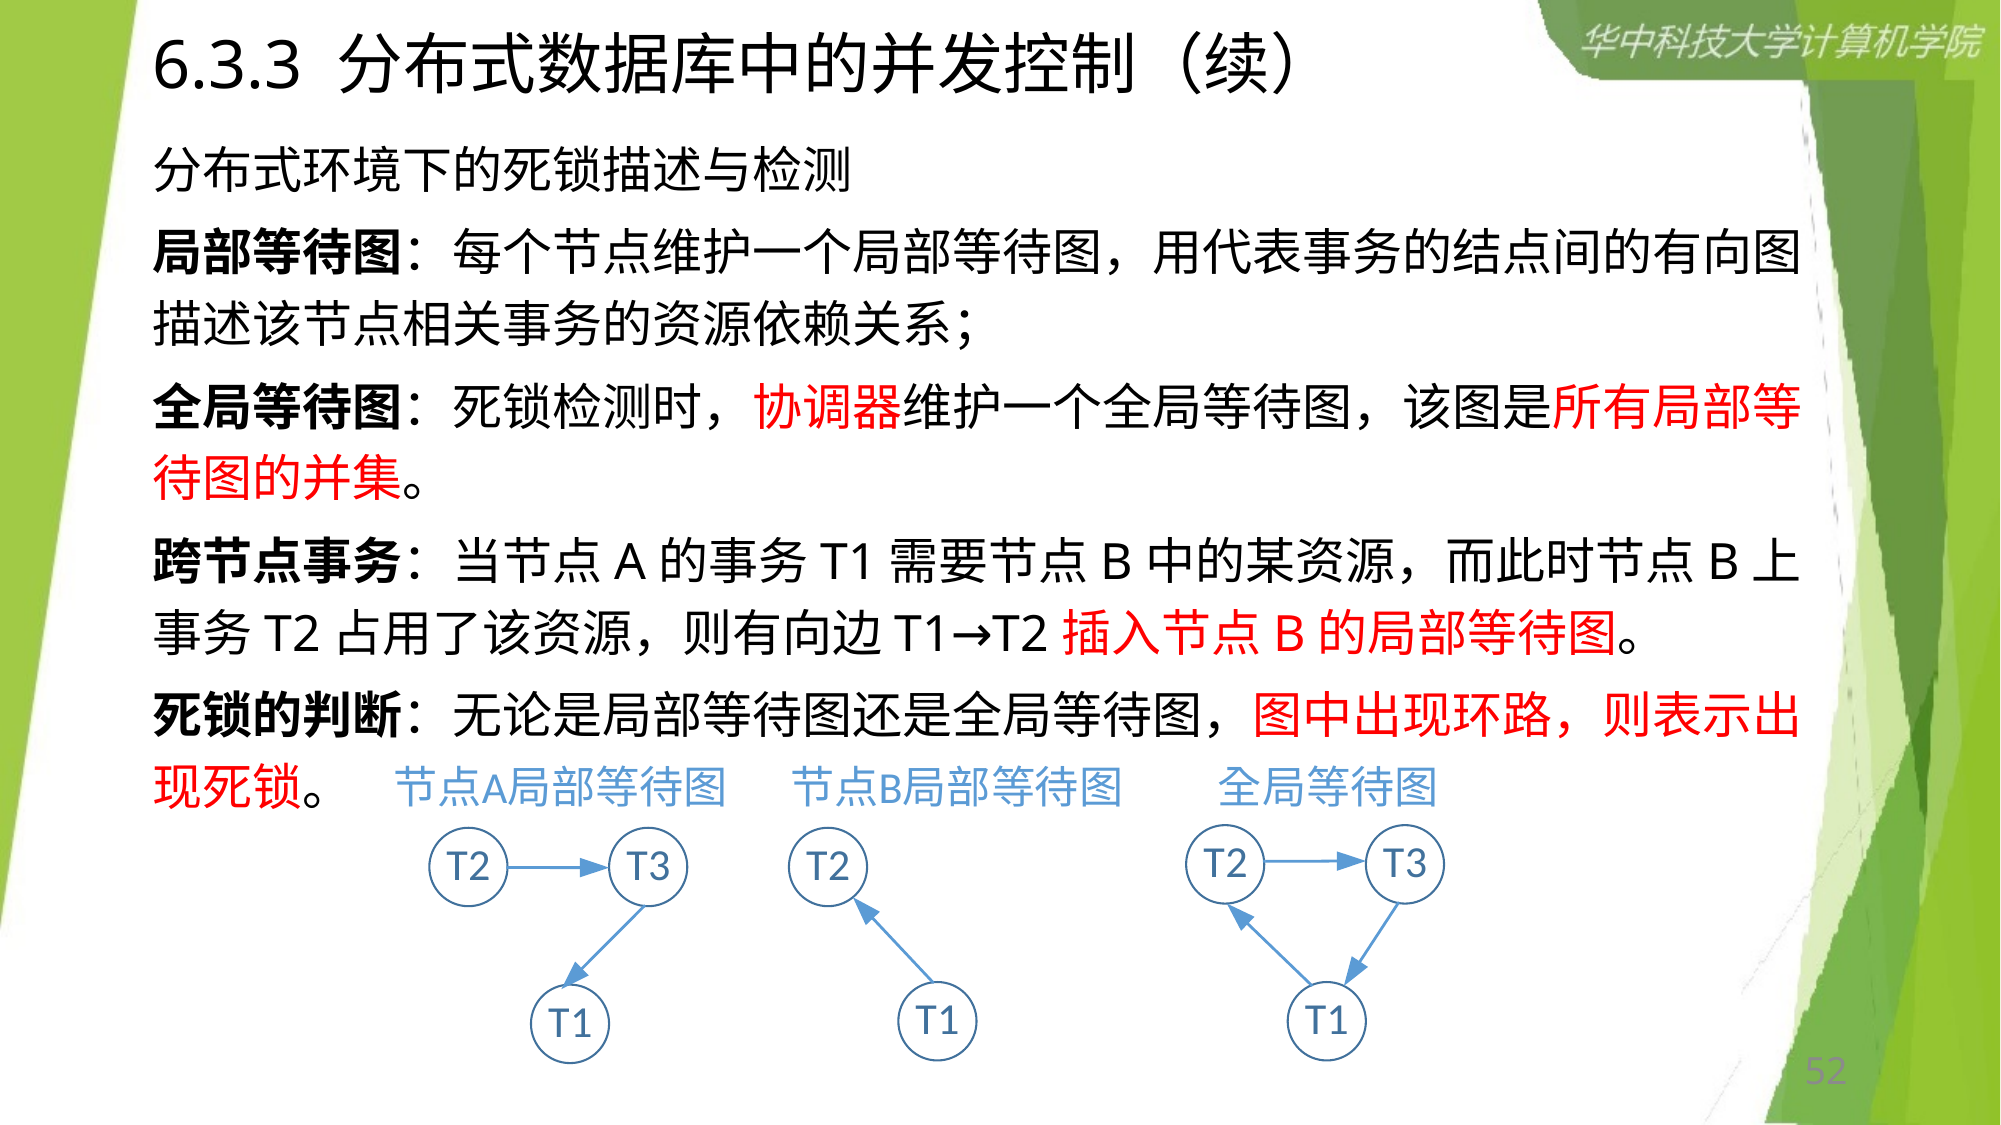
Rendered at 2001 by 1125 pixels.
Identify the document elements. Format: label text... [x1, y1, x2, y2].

picture [0, 0, 2001, 1125]
list 分布式环境下的死锁描述与检测 局部等待图：每个节点维护一个局部等待图，用代表事务的结点间的有向图描述该节点相关事务的资源依赖关系； 全局等待图：死锁检测时，协调器维护一个全局等待图，该图是所有局部等待图的并集。 跨节点事务：当节点A的事务T1需要节点B中的某资源，而此时节点B上事务T2占用了该资源，则有向边T1→T2插入节点B的局部等待图。 死锁的判断：无论是局部等待图还是全局等待图，图中出现环路，则表示出现死锁。 [137, 118, 1863, 851]
slide_number 52 [1412, 1042, 1863, 1103]
title 6.3.3 分布式数据库中的并发控制（续） [137, 0, 1863, 118]
